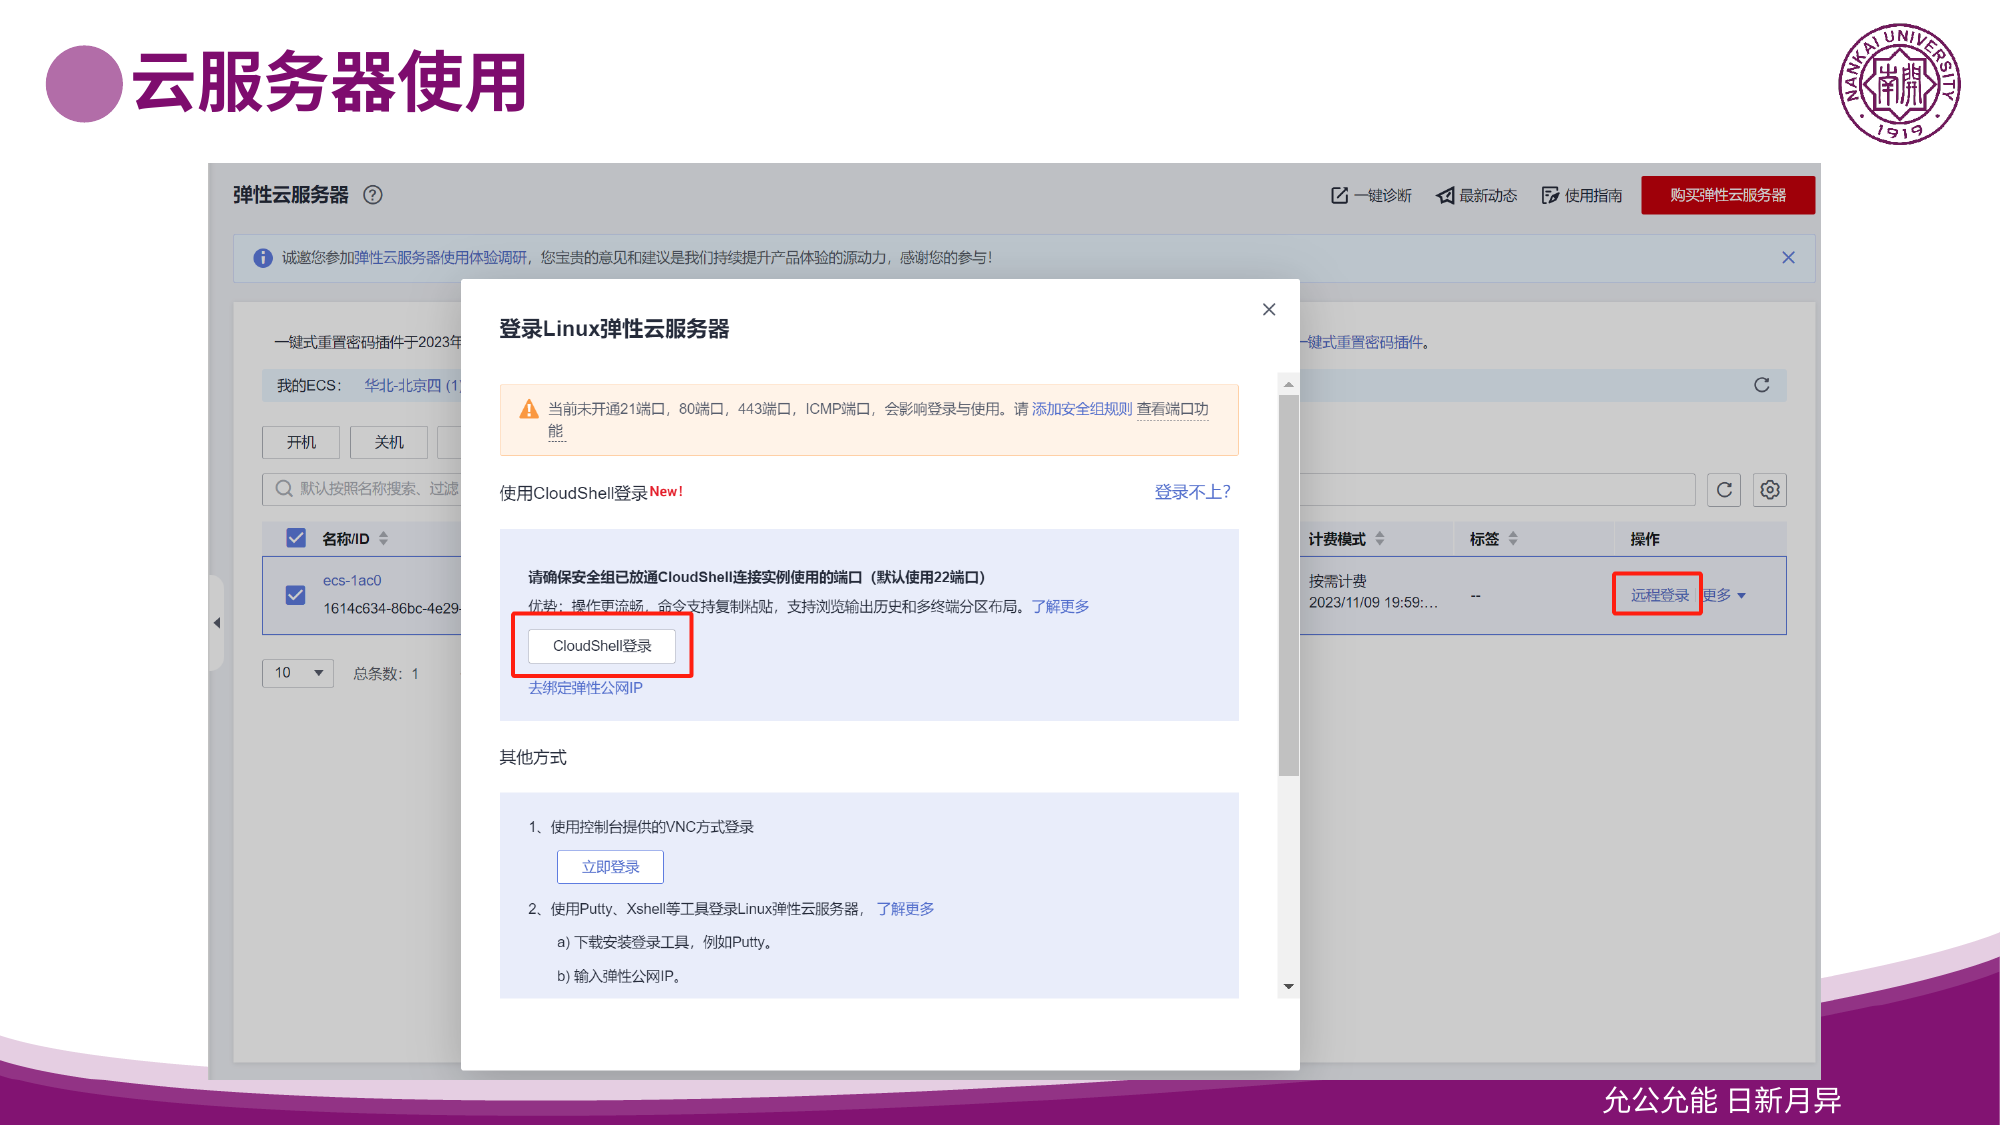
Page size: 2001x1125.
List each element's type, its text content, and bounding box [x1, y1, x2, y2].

picture [1828, 13, 1971, 155]
text_box 云服务器使用 [115, 41, 1702, 128]
picture [0, 163, 2000, 1125]
